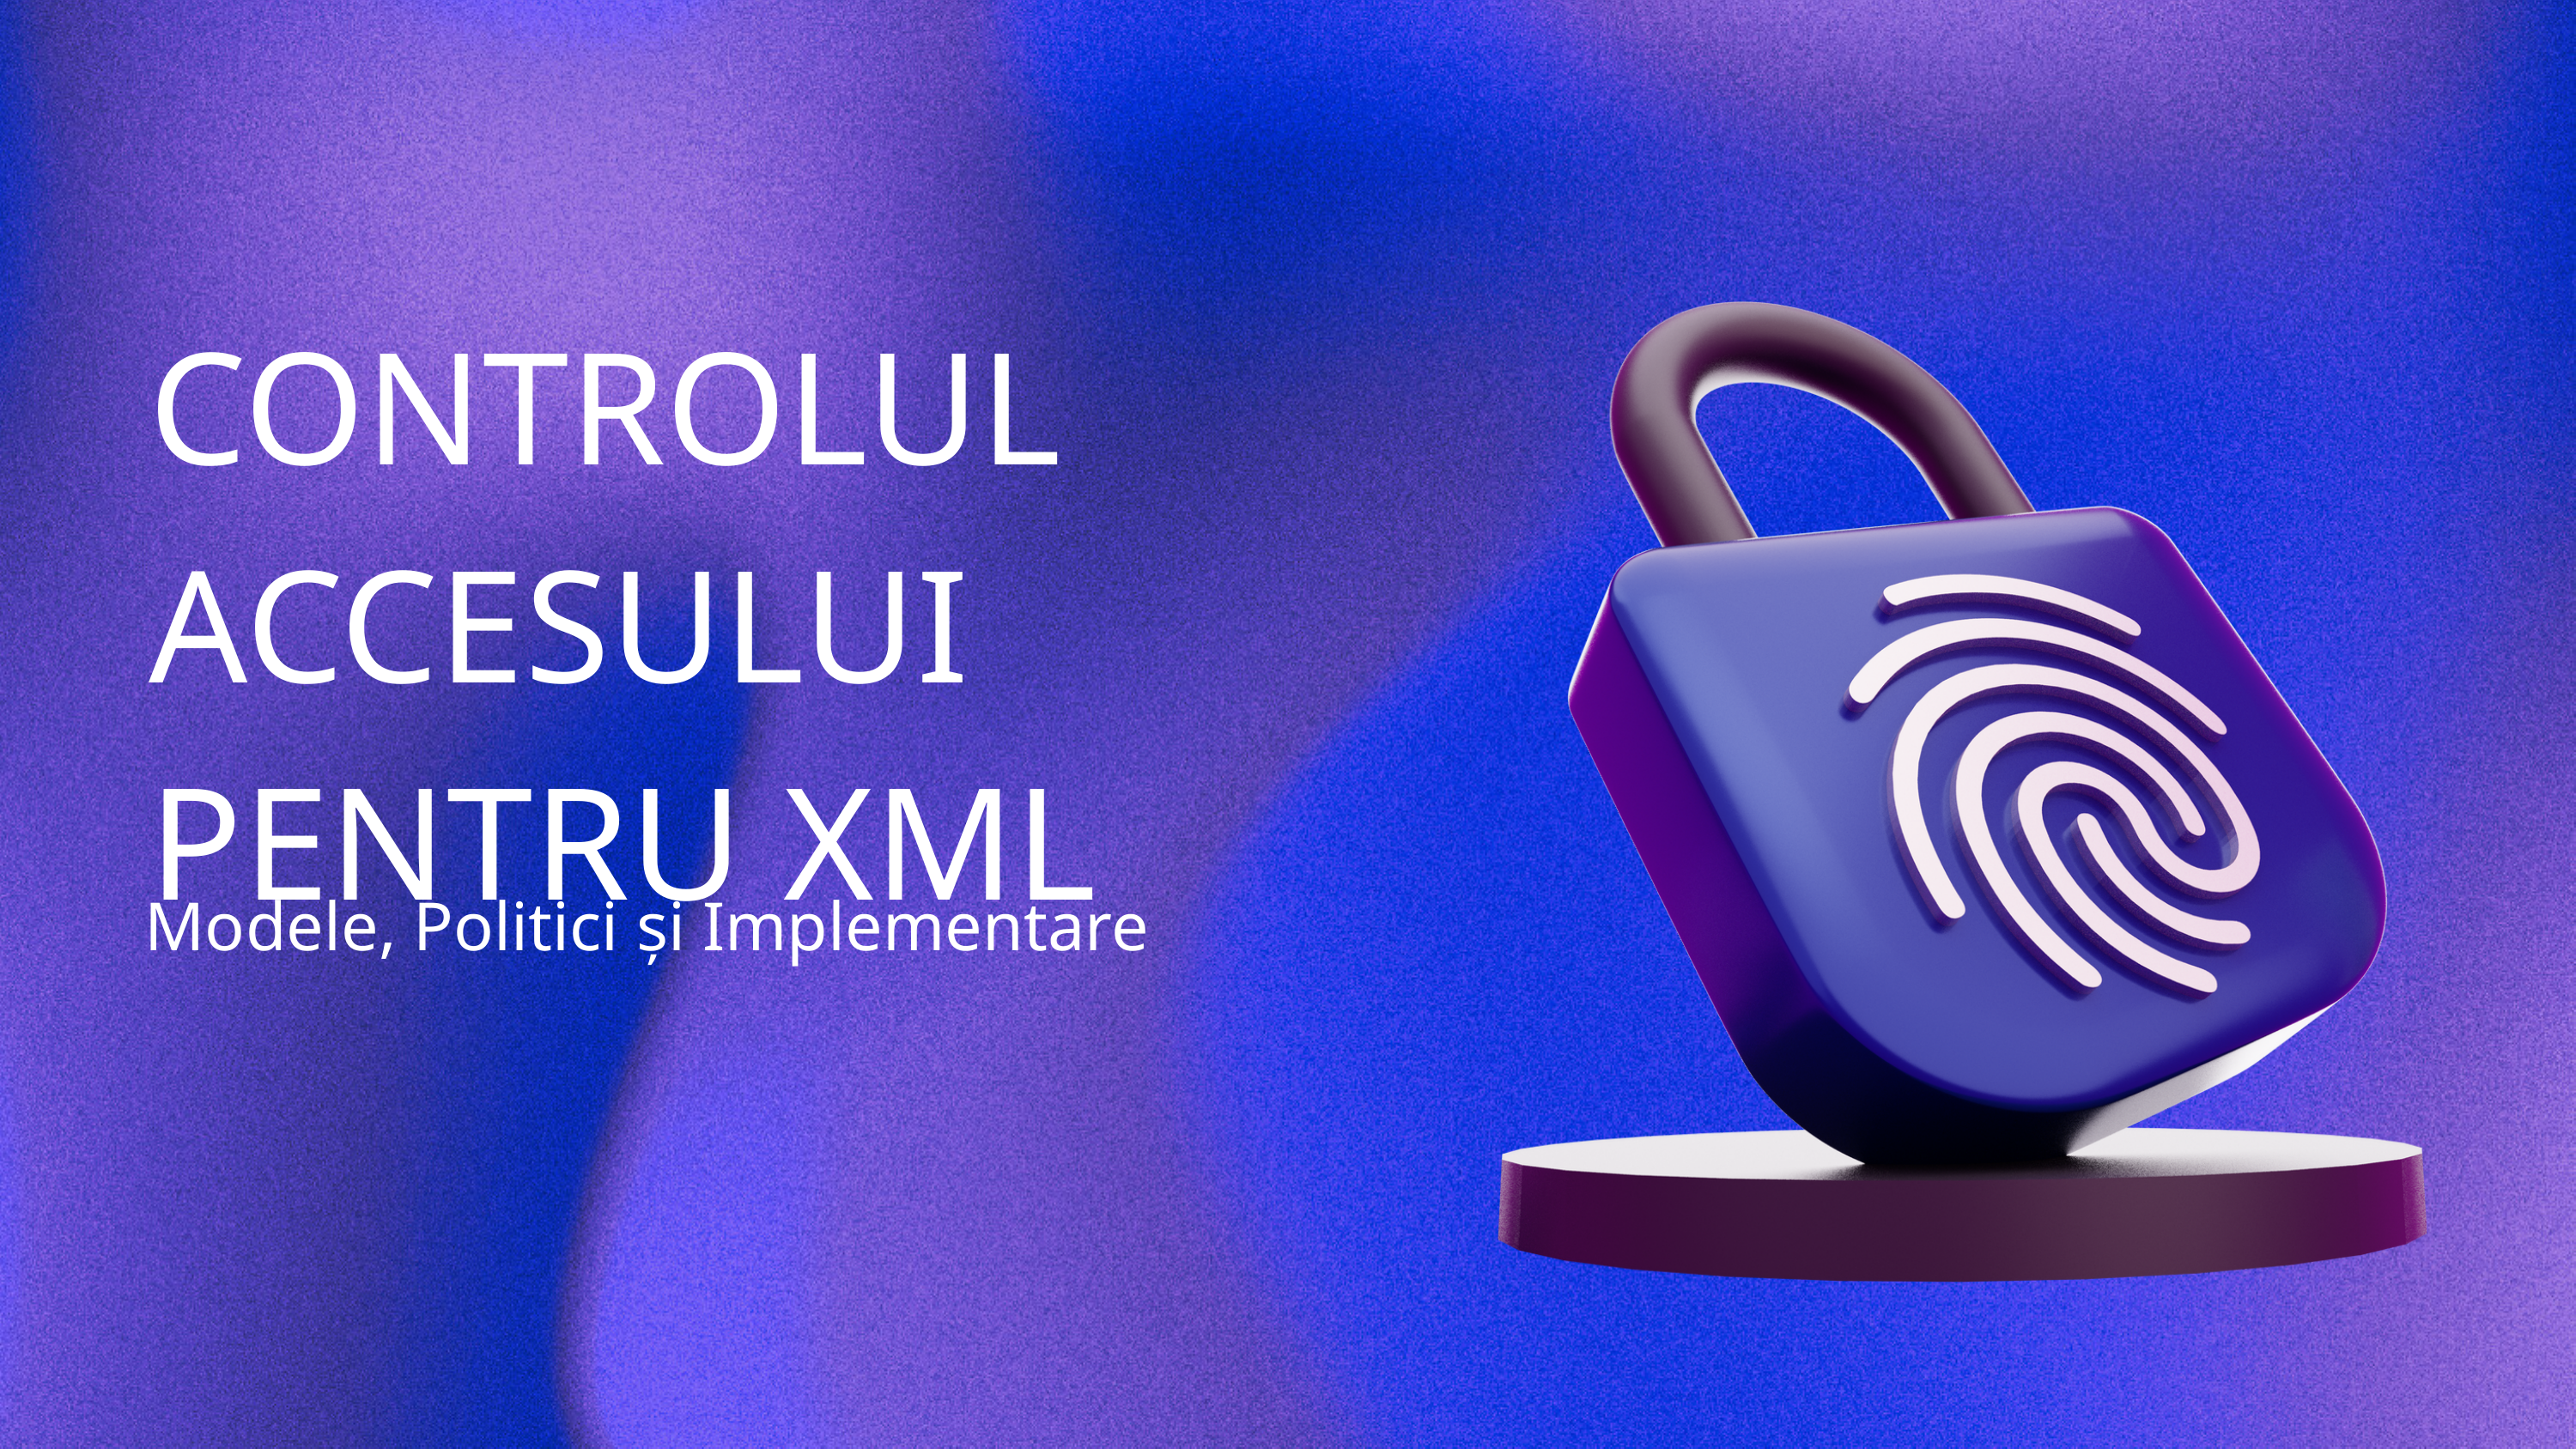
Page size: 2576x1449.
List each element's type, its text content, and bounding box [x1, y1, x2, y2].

text_box Modele, Politici și Implementare [144, 870, 1284, 964]
text_box CONTROLUL ACCESULUI PENTRU XML [149, 279, 1491, 931]
text_box [1498, 301, 2427, 1282]
text_box [0, 0, 2576, 1449]
